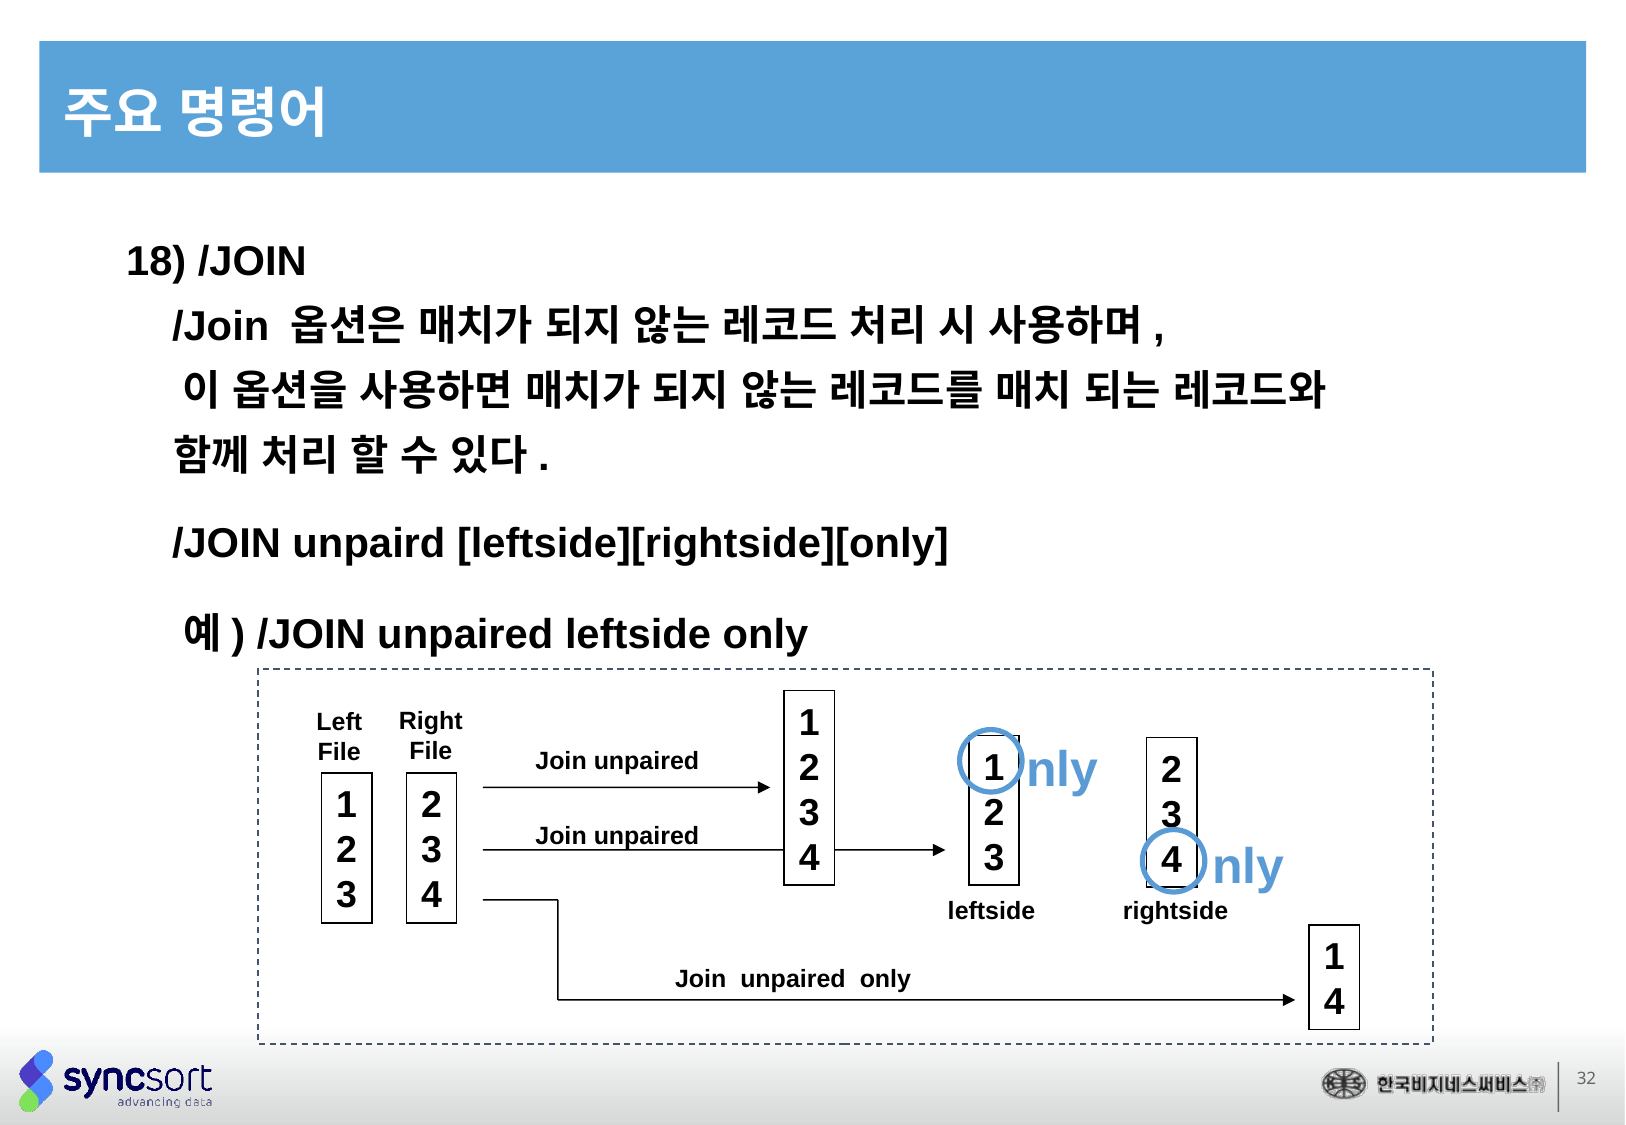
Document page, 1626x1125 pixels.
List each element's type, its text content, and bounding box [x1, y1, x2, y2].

text_box 18) /JOIN /Join 옵션은 매치가 되지 않는 레코드 처리 시 사용하며, 이 옵션을 사용하면 매치가 되지 않는 레코드를 매치 되는 레코드와 함께 처리 할 수 있다. /JOIN unpaird [leftside][rightside][only] 예) /JOIN unpaired leftside only [110, 210, 1533, 665]
title 주요 명령어 [48, 55, 1579, 175]
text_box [257, 669, 1433, 1045]
picture [0, 1024, 1625, 1125]
